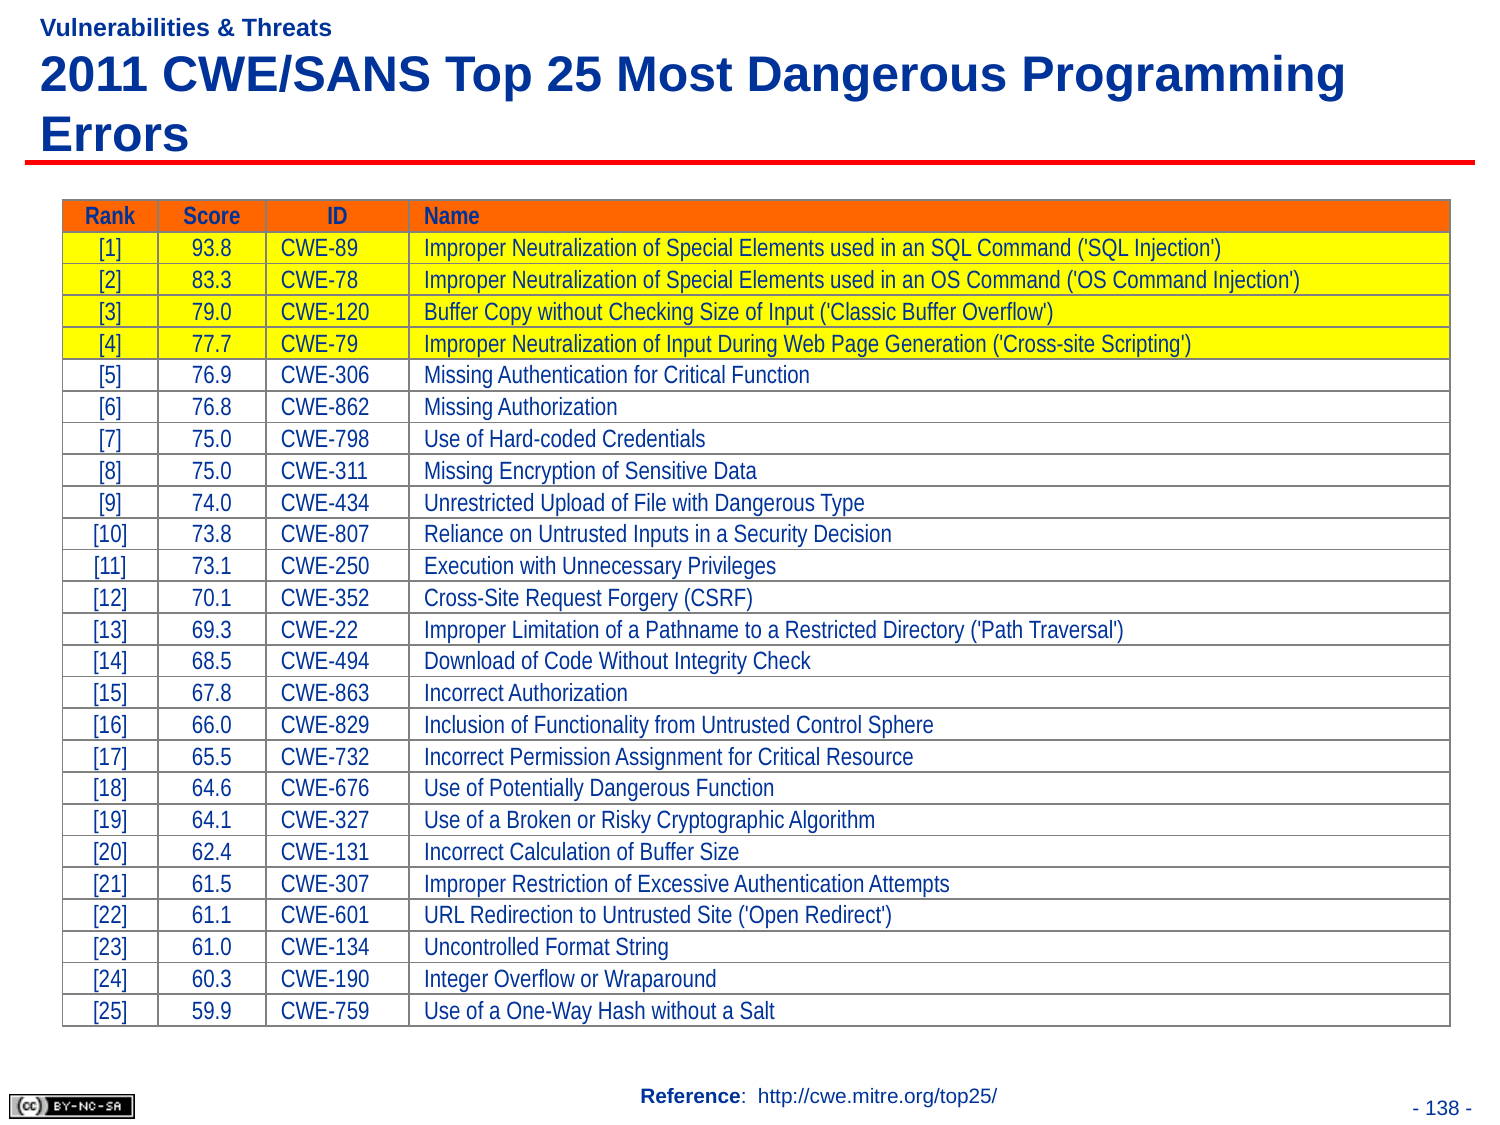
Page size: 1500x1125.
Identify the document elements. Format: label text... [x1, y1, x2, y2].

table_cell [6] [63, 392, 157, 422]
table_cell Improper Neutralization of Special Elements used in an SQL Command ('SQL Injection') [410, 233, 1449, 263]
table_cell 61.0 [159, 932, 265, 962]
table_cell CWE-190 [267, 963, 408, 993]
table_cell CWE-120 [267, 296, 408, 326]
table_cell Incorrect Calculation of Buffer Size [410, 836, 1449, 866]
table_cell 75.0 [159, 423, 265, 453]
table_cell 59.9 [159, 995, 265, 1025]
table_cell [21] [63, 868, 157, 898]
table_cell Incorrect Permission Assignment for Critical Resource [410, 741, 1449, 771]
table_cell Missing Authentication for Critical Function [410, 360, 1449, 390]
table_cell CWE-306 [267, 360, 408, 390]
table_cell CWE-22 [267, 614, 408, 644]
table_cell [8] [63, 455, 157, 485]
table_cell [7] [63, 423, 157, 453]
table_cell CWE-78 [267, 264, 408, 294]
table_cell 73.1 [159, 550, 265, 580]
table_cell [1] [63, 233, 157, 263]
table_cell Use of a One-Way Hash without a Salt [410, 995, 1449, 1025]
table_cell CWE-863 [267, 677, 408, 707]
table_cell CWE-759 [267, 995, 408, 1025]
table_cell [20] [63, 836, 157, 866]
table_cell [9] [63, 487, 157, 517]
table_cell Improper Limitation of a Pathname to a Restricted Directory ('Path Traversal') [410, 614, 1449, 644]
table_cell 70.1 [159, 582, 265, 612]
table_header Score [159, 201, 265, 231]
title Vulnerabilities & Threats 2011 CWE/SANS Top 25 Most Dangerous Programming Errors [24, 0, 1463, 169]
table_cell [3] [63, 296, 157, 326]
table_header Name [410, 201, 1449, 231]
table_cell Improper Neutralization of Input During Web Page Generation ('Cross-site Scripting') [410, 328, 1449, 358]
table_cell CWE-676 [267, 773, 408, 803]
table_cell CWE-79 [267, 328, 408, 358]
table_cell 67.8 [159, 677, 265, 707]
table_cell [24] [63, 963, 157, 993]
table_cell [16] [63, 709, 157, 739]
table_cell CWE-327 [267, 805, 408, 835]
table_cell Download of Code Without Integrity Check [410, 646, 1449, 676]
table_cell Inclusion of Functionality from Untrusted Control Sphere [410, 709, 1449, 739]
table_cell Reliance on Untrusted Inputs in a Security Decision [410, 519, 1449, 549]
table_cell 83.3 [159, 264, 265, 294]
table_cell 64.6 [159, 773, 265, 803]
table_cell Improper Neutralization of Special Elements used in an OS Command ('OS Command Injection') [410, 264, 1449, 294]
table_cell 68.5 [159, 646, 265, 676]
table_cell CWE-311 [267, 455, 408, 485]
table_cell URL Redirection to Untrusted Site ('Open Redirect') [410, 900, 1449, 930]
table_cell CWE-352 [267, 582, 408, 612]
table_cell [5] [63, 360, 157, 390]
table_cell [12] [63, 582, 157, 612]
table_cell Improper Restriction of Excessive Authentication Attempts [410, 868, 1449, 898]
table_cell Incorrect Authorization [410, 677, 1449, 707]
table_header Rank [63, 201, 157, 231]
table_cell CWE-307 [267, 868, 408, 898]
table_cell 62.4 [159, 836, 265, 866]
table_cell Unrestricted Upload of File with Dangerous Type [410, 487, 1449, 517]
table_cell Use of Hard-coded Credentials [410, 423, 1449, 453]
table_cell 66.0 [159, 709, 265, 739]
picture [9, 1094, 135, 1119]
table_cell 76.8 [159, 392, 265, 422]
table_cell Integer Overflow or Wraparound [410, 963, 1449, 993]
table_cell 79.0 [159, 296, 265, 326]
table_cell [22] [63, 900, 157, 930]
table_cell CWE-601 [267, 900, 408, 930]
table_cell [23] [63, 932, 157, 962]
table_cell [13] [63, 614, 157, 644]
table_cell 65.5 [159, 741, 265, 771]
table_cell Missing Authorization [410, 392, 1449, 422]
table_cell CWE-862 [267, 392, 408, 422]
table_cell CWE-798 [267, 423, 408, 453]
table_cell 69.3 [159, 614, 265, 644]
table_cell 74.0 [159, 487, 265, 517]
table_cell [10] [63, 519, 157, 549]
table_cell Cross-Site Request Forgery (CSRF) [410, 582, 1449, 612]
table_cell CWE-807 [267, 519, 408, 549]
table_cell CWE-250 [267, 550, 408, 580]
table_cell [4] [63, 328, 157, 358]
table_cell 64.1 [159, 805, 265, 835]
text_box Reference: http://cwe.mitre.org/top25/ [625, 1074, 1013, 1115]
table_header ID [267, 201, 408, 231]
table_cell CWE-829 [267, 709, 408, 739]
table_cell CWE-131 [267, 836, 408, 866]
table_cell 76.9 [159, 360, 265, 390]
table_cell CWE-134 [267, 932, 408, 962]
table_cell Use of a Broken or Risky Cryptographic Algorithm [410, 805, 1449, 835]
table_cell CWE-732 [267, 741, 408, 771]
table_cell Use of Potentially Dangerous Function [410, 773, 1449, 803]
table_cell 61.5 [159, 868, 265, 898]
table_cell 93.8 [159, 233, 265, 263]
table_cell CWE-494 [267, 646, 408, 676]
table_cell [18] [63, 773, 157, 803]
table_cell [11] [63, 550, 157, 580]
table_cell CWE-434 [267, 487, 408, 517]
table_cell [14] [63, 646, 157, 676]
table_cell 77.7 [159, 328, 265, 358]
table_cell [19] [63, 805, 157, 835]
table_cell Execution with Unnecessary Privileges [410, 550, 1449, 580]
slide_number - 138 - [1287, 1087, 1488, 1125]
table_cell CWE-89 [267, 233, 408, 263]
table_cell [2] [63, 264, 157, 294]
table_cell [15] [63, 677, 157, 707]
table_cell 60.3 [159, 963, 265, 993]
table_cell 73.8 [159, 519, 265, 549]
table_cell [25] [63, 995, 157, 1025]
table_cell 75.0 [159, 455, 265, 485]
table_cell Uncontrolled Format String [410, 932, 1449, 962]
table_cell Missing Encryption of Sensitive Data [410, 455, 1449, 485]
table_cell Buffer Copy without Checking Size of Input ('Classic Buffer Overflow') [410, 296, 1449, 326]
table_cell 61.1 [159, 900, 265, 930]
table_cell [17] [63, 741, 157, 771]
